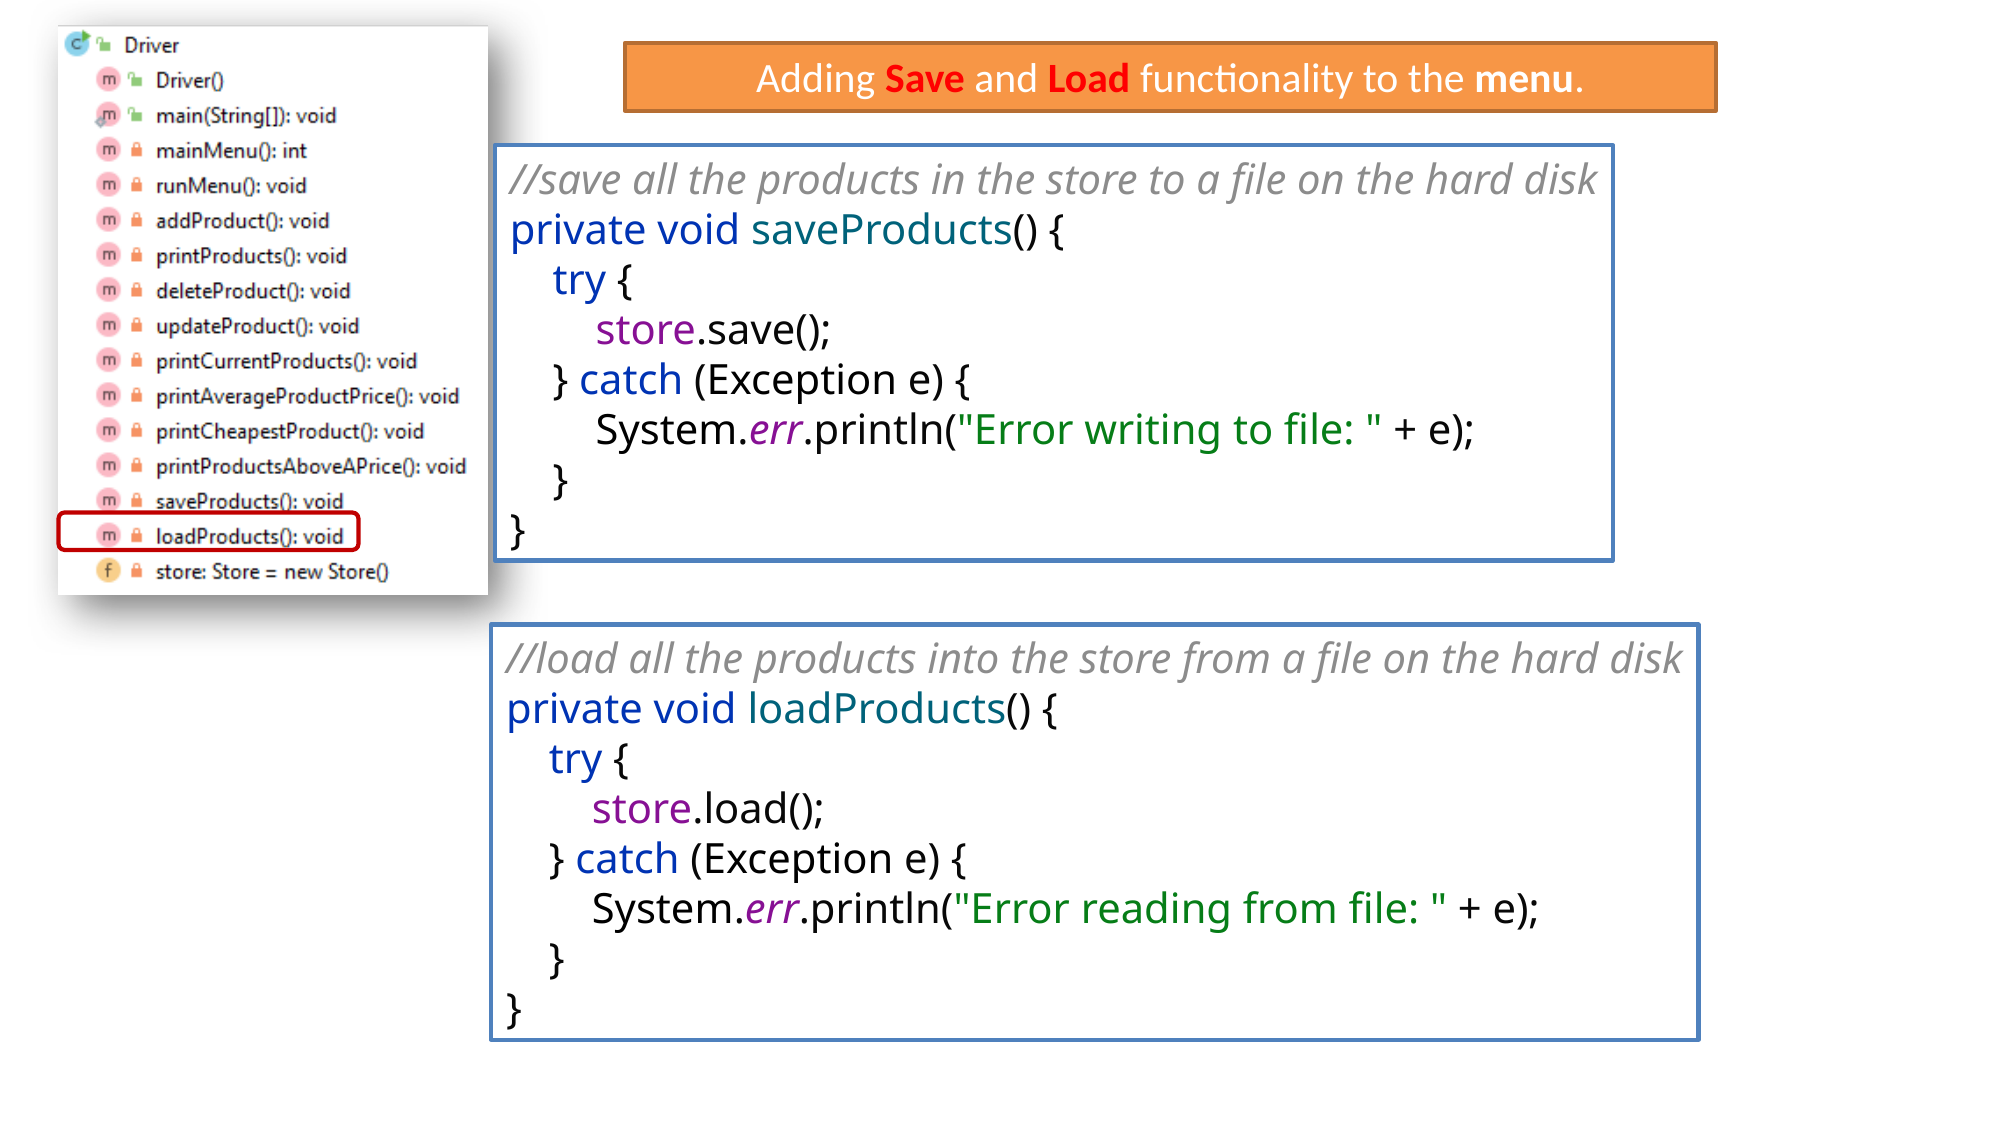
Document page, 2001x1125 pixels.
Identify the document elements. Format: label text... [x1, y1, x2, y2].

text_box //save all the products in the store to a file on the hard disk private void saveProducts() { try { store.save(); } catch (Exception e) { System.err.println("Error writing to file: " + e); } } [493, 143, 1615, 563]
text_box //load all the products into the store from a file on the hard disk private void loadProducts() { try { store.load(); } catch (Exception e) { System.err.println("Error reading from file: " + e); } } [489, 622, 1701, 1042]
list Adding Save and Load functionality to the menu. [623, 41, 1718, 113]
picture [58, 25, 488, 595]
